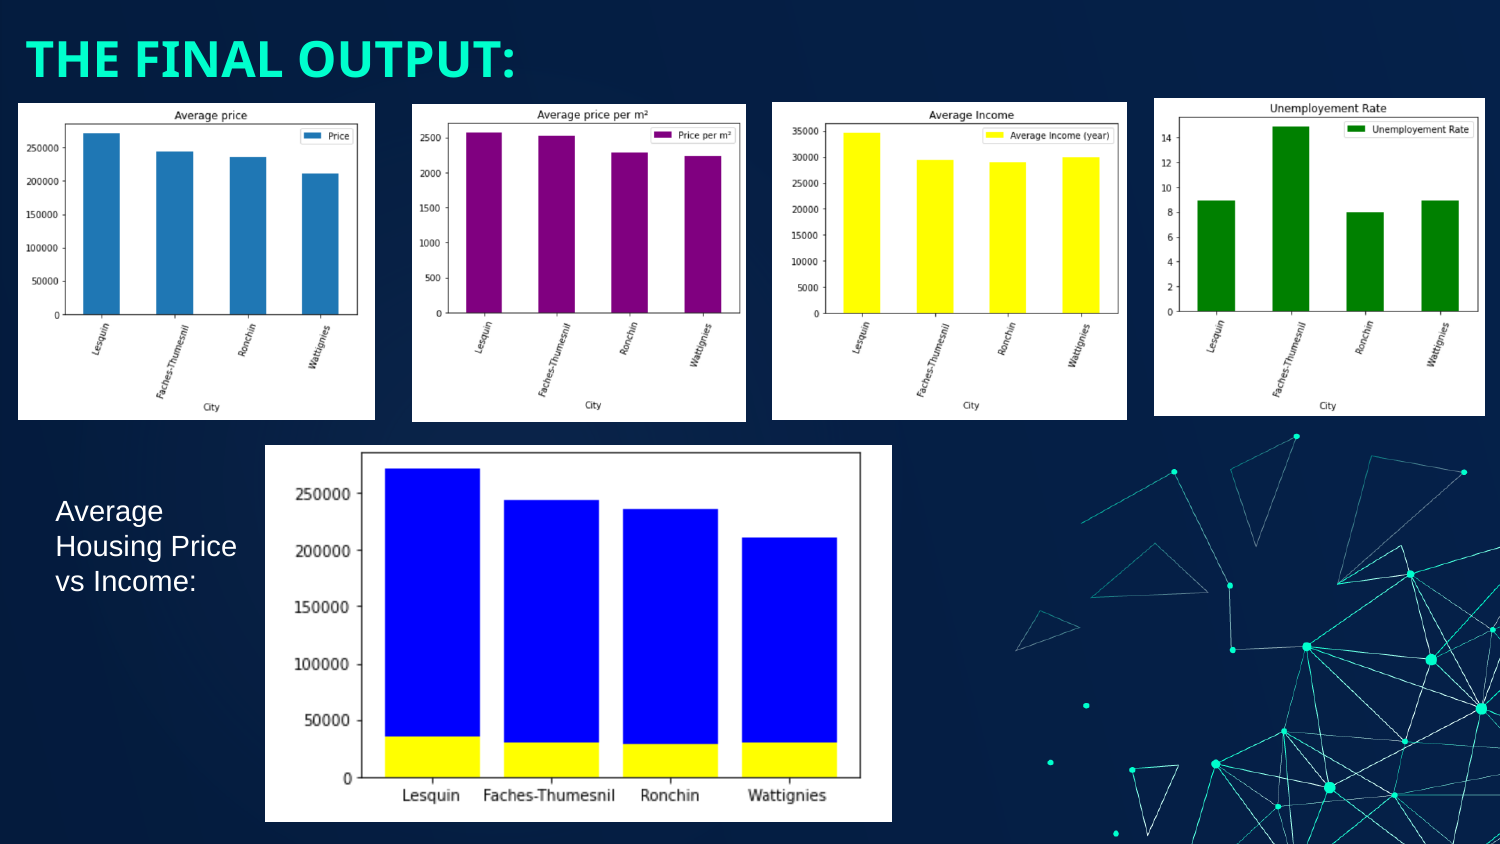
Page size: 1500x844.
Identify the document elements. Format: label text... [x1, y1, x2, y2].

title THE FINAL OUTPUT: [7, 12, 535, 134]
text_box Average Housing Price vs Income: [40, 484, 260, 605]
picture [0, 0, 1500, 844]
